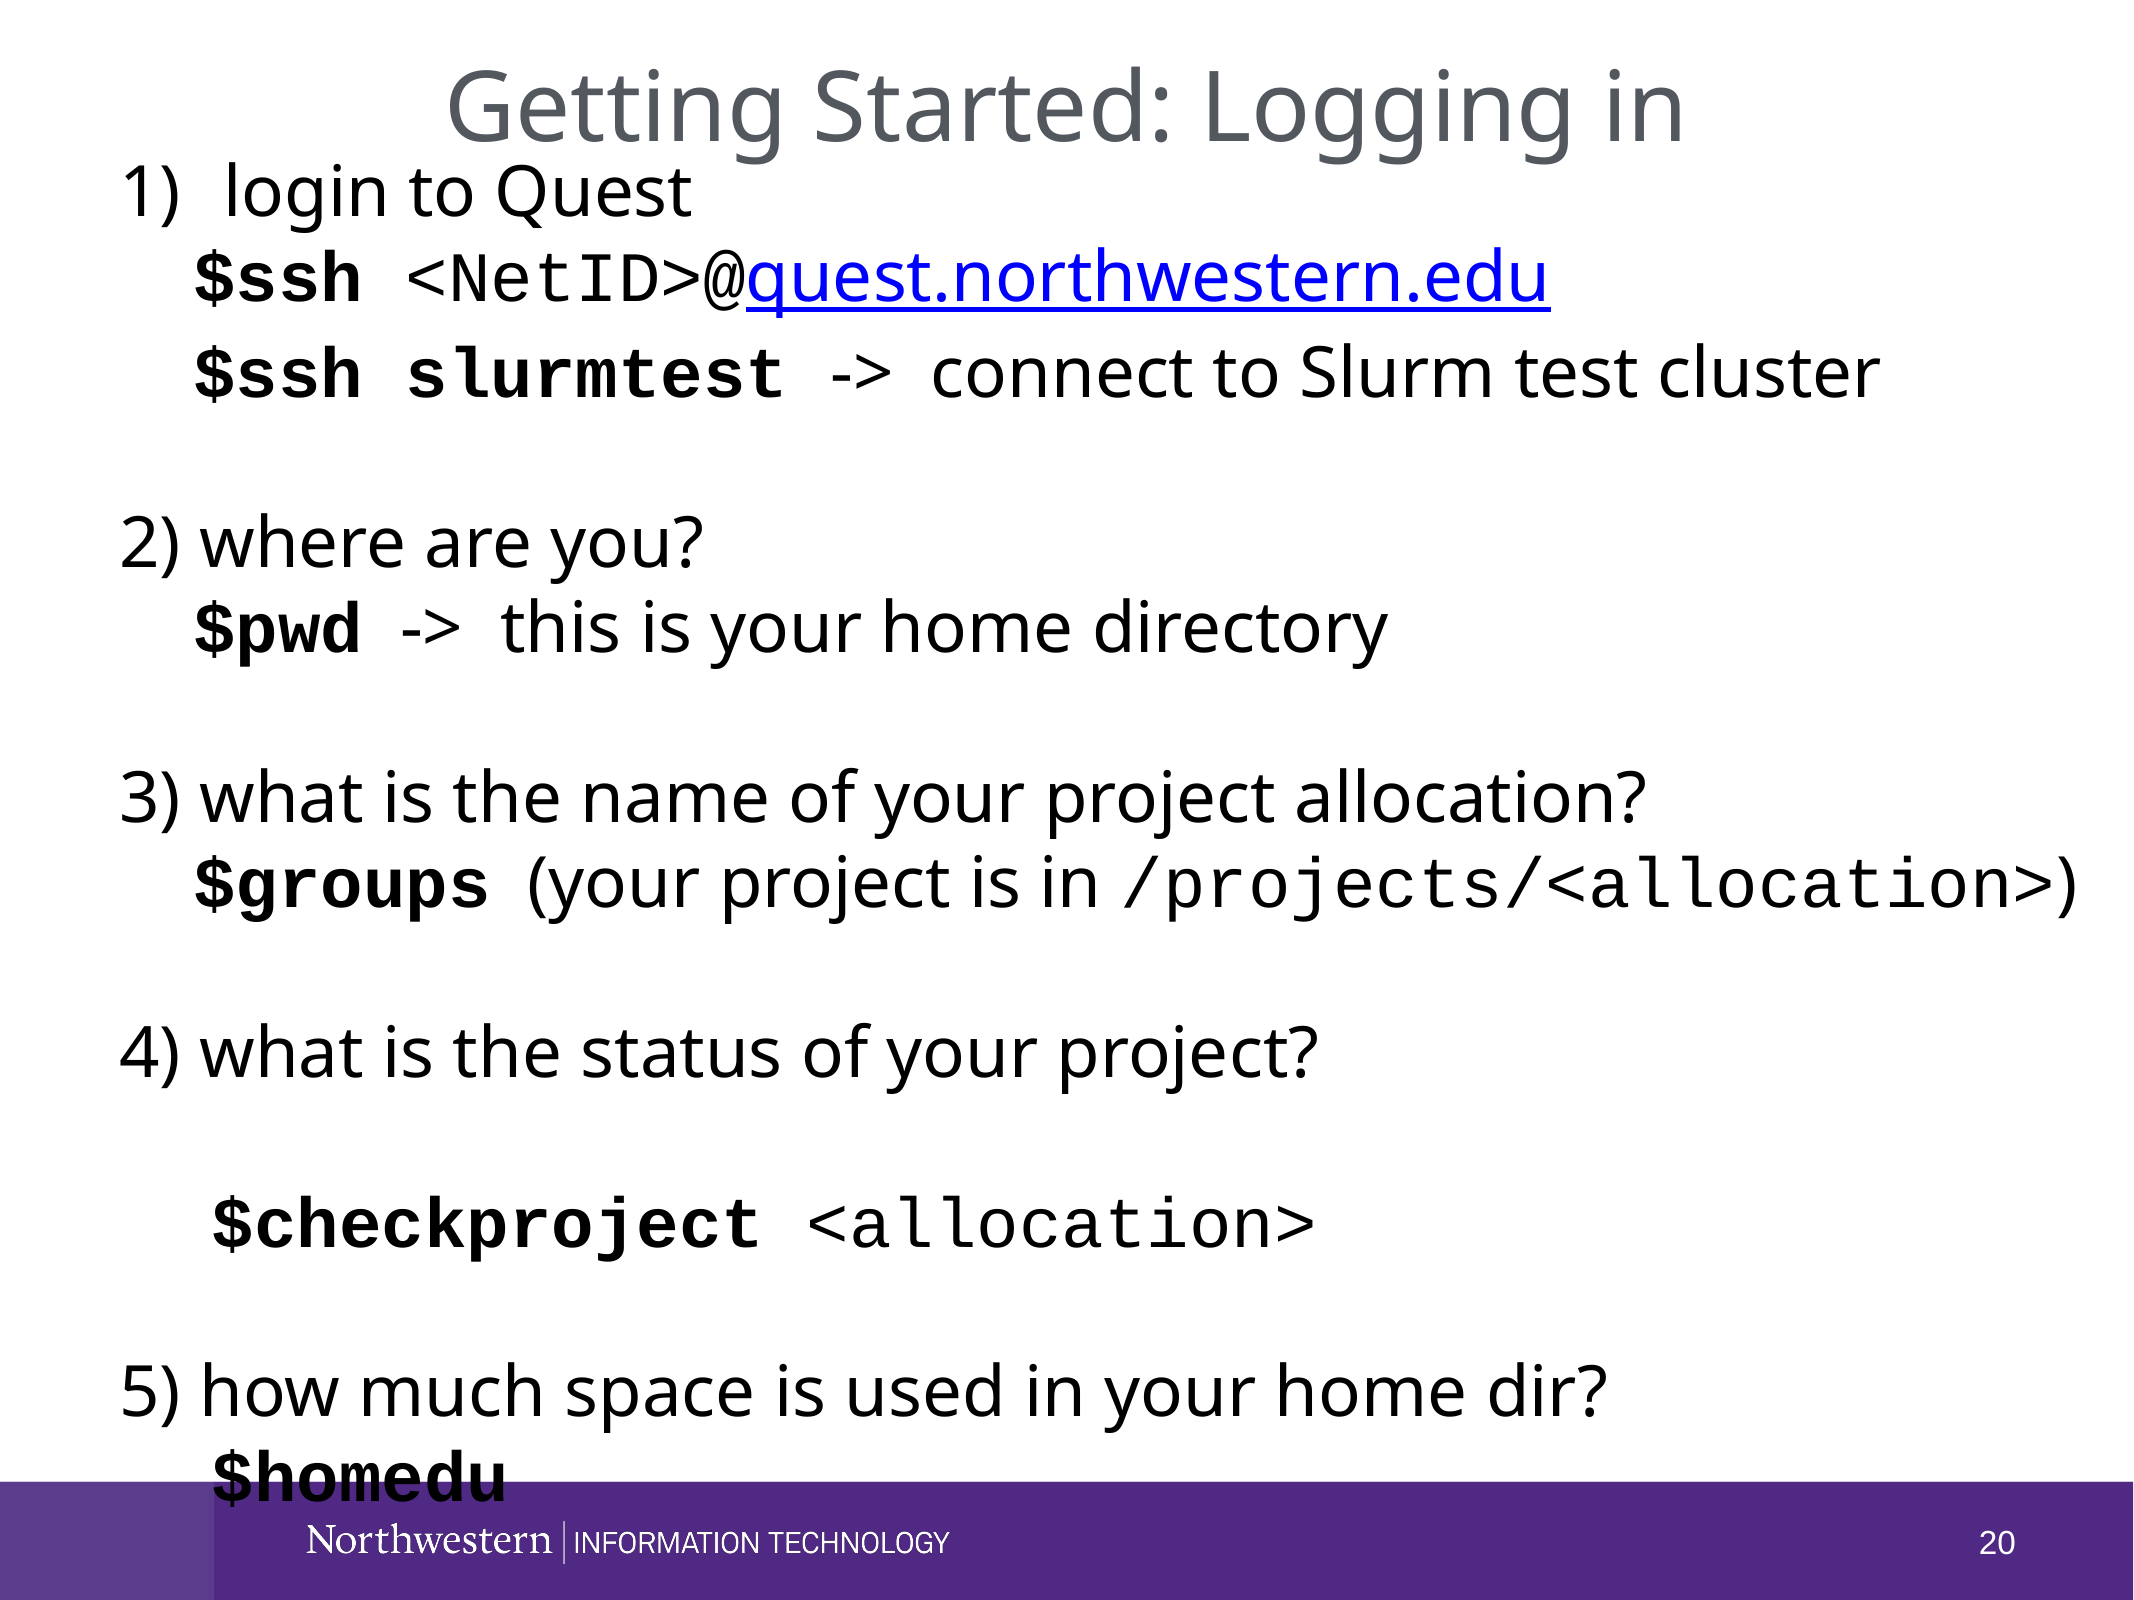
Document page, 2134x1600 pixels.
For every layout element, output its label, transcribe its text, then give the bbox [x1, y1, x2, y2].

text_box login to Quest $ssh <NetID>@quest.northwestern.edu $ssh slurmtest -> connect to Slurm test cluster 2) where are you? $pwd -> this is your home directory 3) what is the name of your project allocation? $groups (your project is in /projects/<allocation>) 4) what is the status of your project? $checkproject <allocation> 5) how much space is used in your home dir? $homedu [111, 137, 2121, 1525]
picture [0, 0, 2134, 1600]
text_box Getting Started: Logging in [435, 35, 1698, 170]
slide_number 20 [1965, 1525, 2028, 1573]
